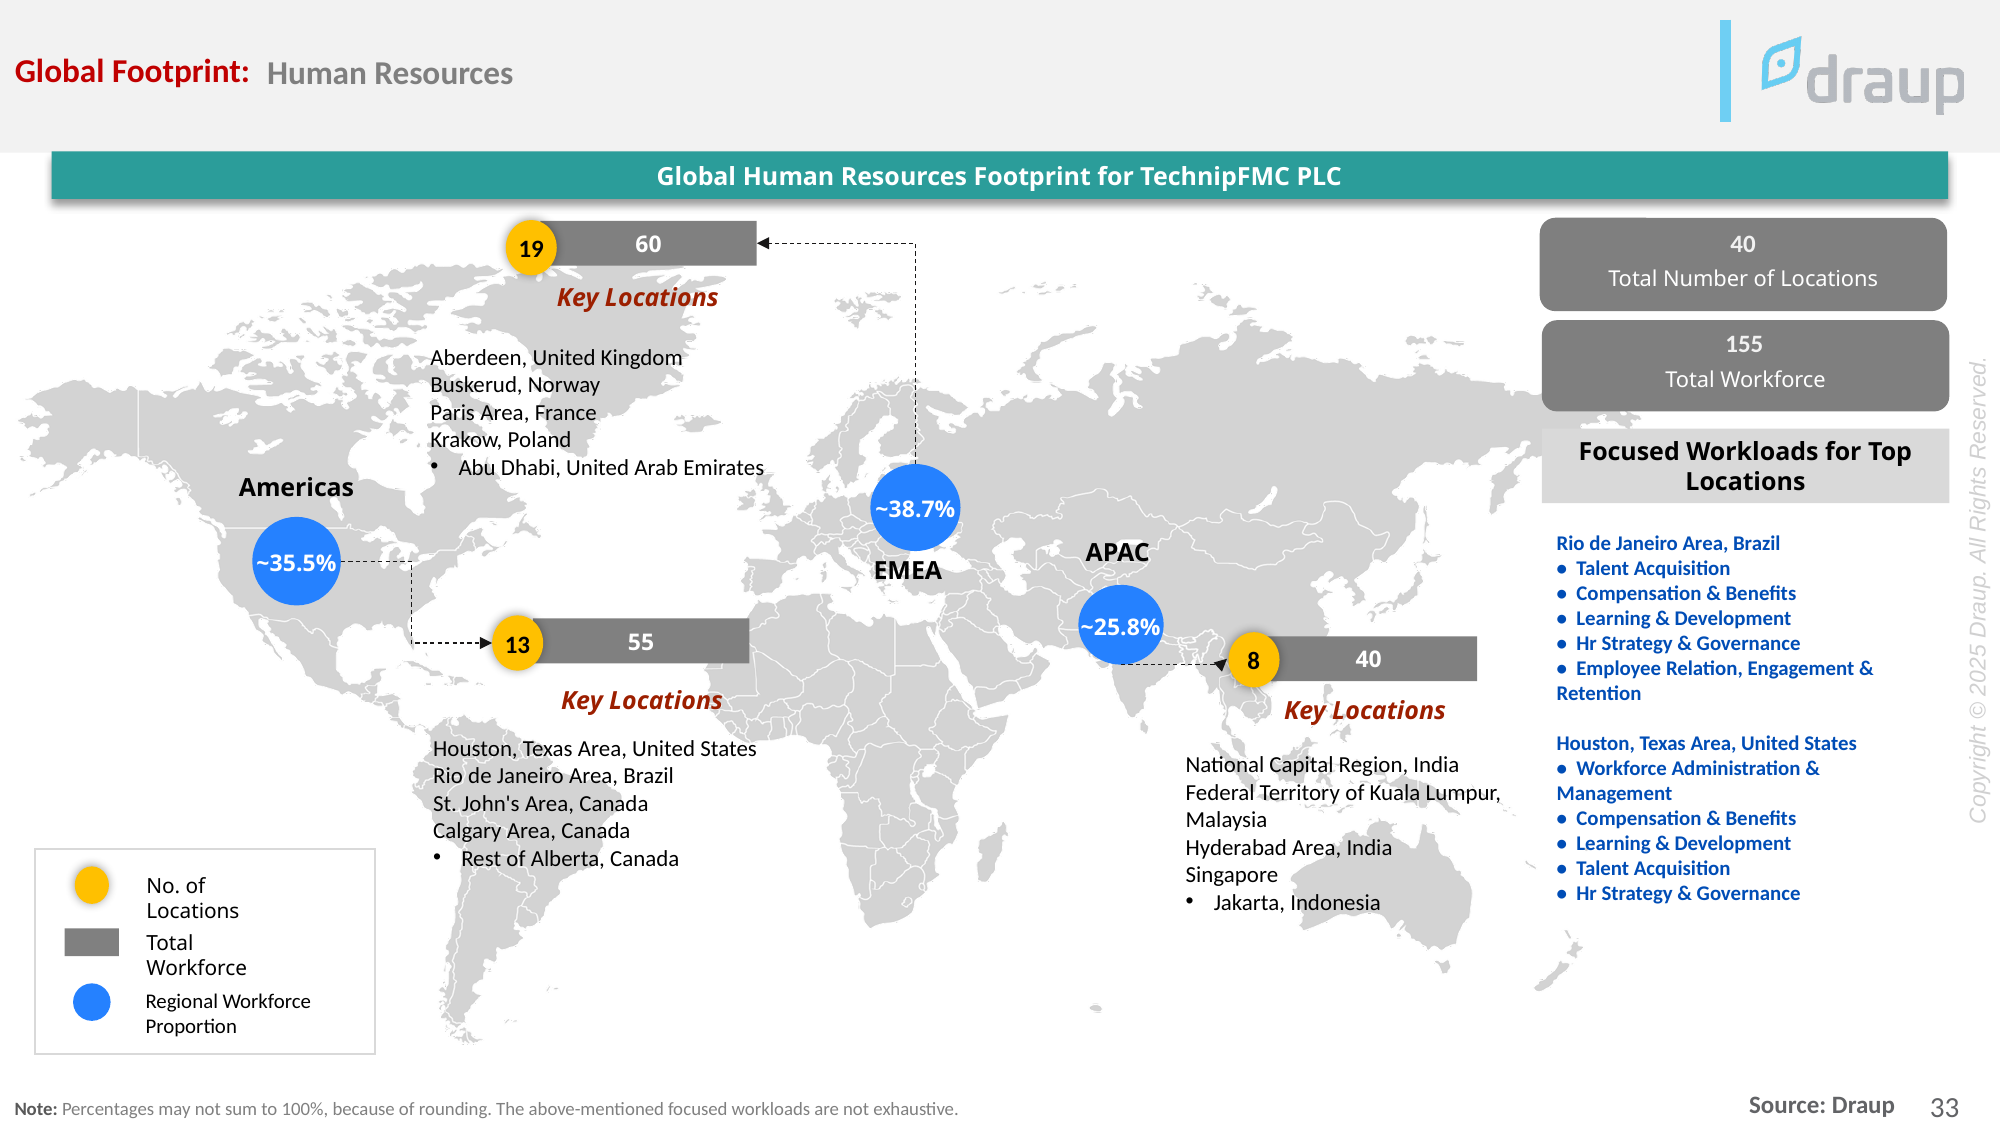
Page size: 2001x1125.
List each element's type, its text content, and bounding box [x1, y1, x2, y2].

text_box Human Resources [252, 3, 1701, 144]
text_box Global Footprint: [0, 2, 1676, 143]
text_box Global Human Resources Footprint for TechnipFMC PLC [51, 151, 1949, 199]
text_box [340, 561, 493, 643]
text_box Total Workforce [1662, 327, 1951, 413]
picture [0, 215, 1662, 1052]
text_box Total Number of Locations [1662, 216, 1942, 220]
text_box 40 [1662, 220, 1945, 265]
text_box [34, 848, 375, 1055]
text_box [725, 274, 947, 433]
text_box Total Number of Locations [1662, 223, 1949, 313]
text_box 155 [1662, 320, 1948, 365]
text_box Note: Percentages may not sum to 100%, because of rounding. The above-mentioned focused workloads are not exhaustive. [0, 1089, 1894, 1125]
text_box Rio de Janeiro Area, Brazil • Talent Acquisition • Compensation & Benefits • Learning & Development • Hr Strategy & Governance • Employee Relation, Engagement & Retention Houston, Texas Area, United States • Workforce Administration & Management • Compensation & Benefits • Learning & Development • Talent Acquisition • Hr Strategy & Governance [1541, 522, 1950, 1078]
text_box Focused Workloads for Top Locations [1662, 428, 1950, 504]
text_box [1170, 608, 1177, 715]
